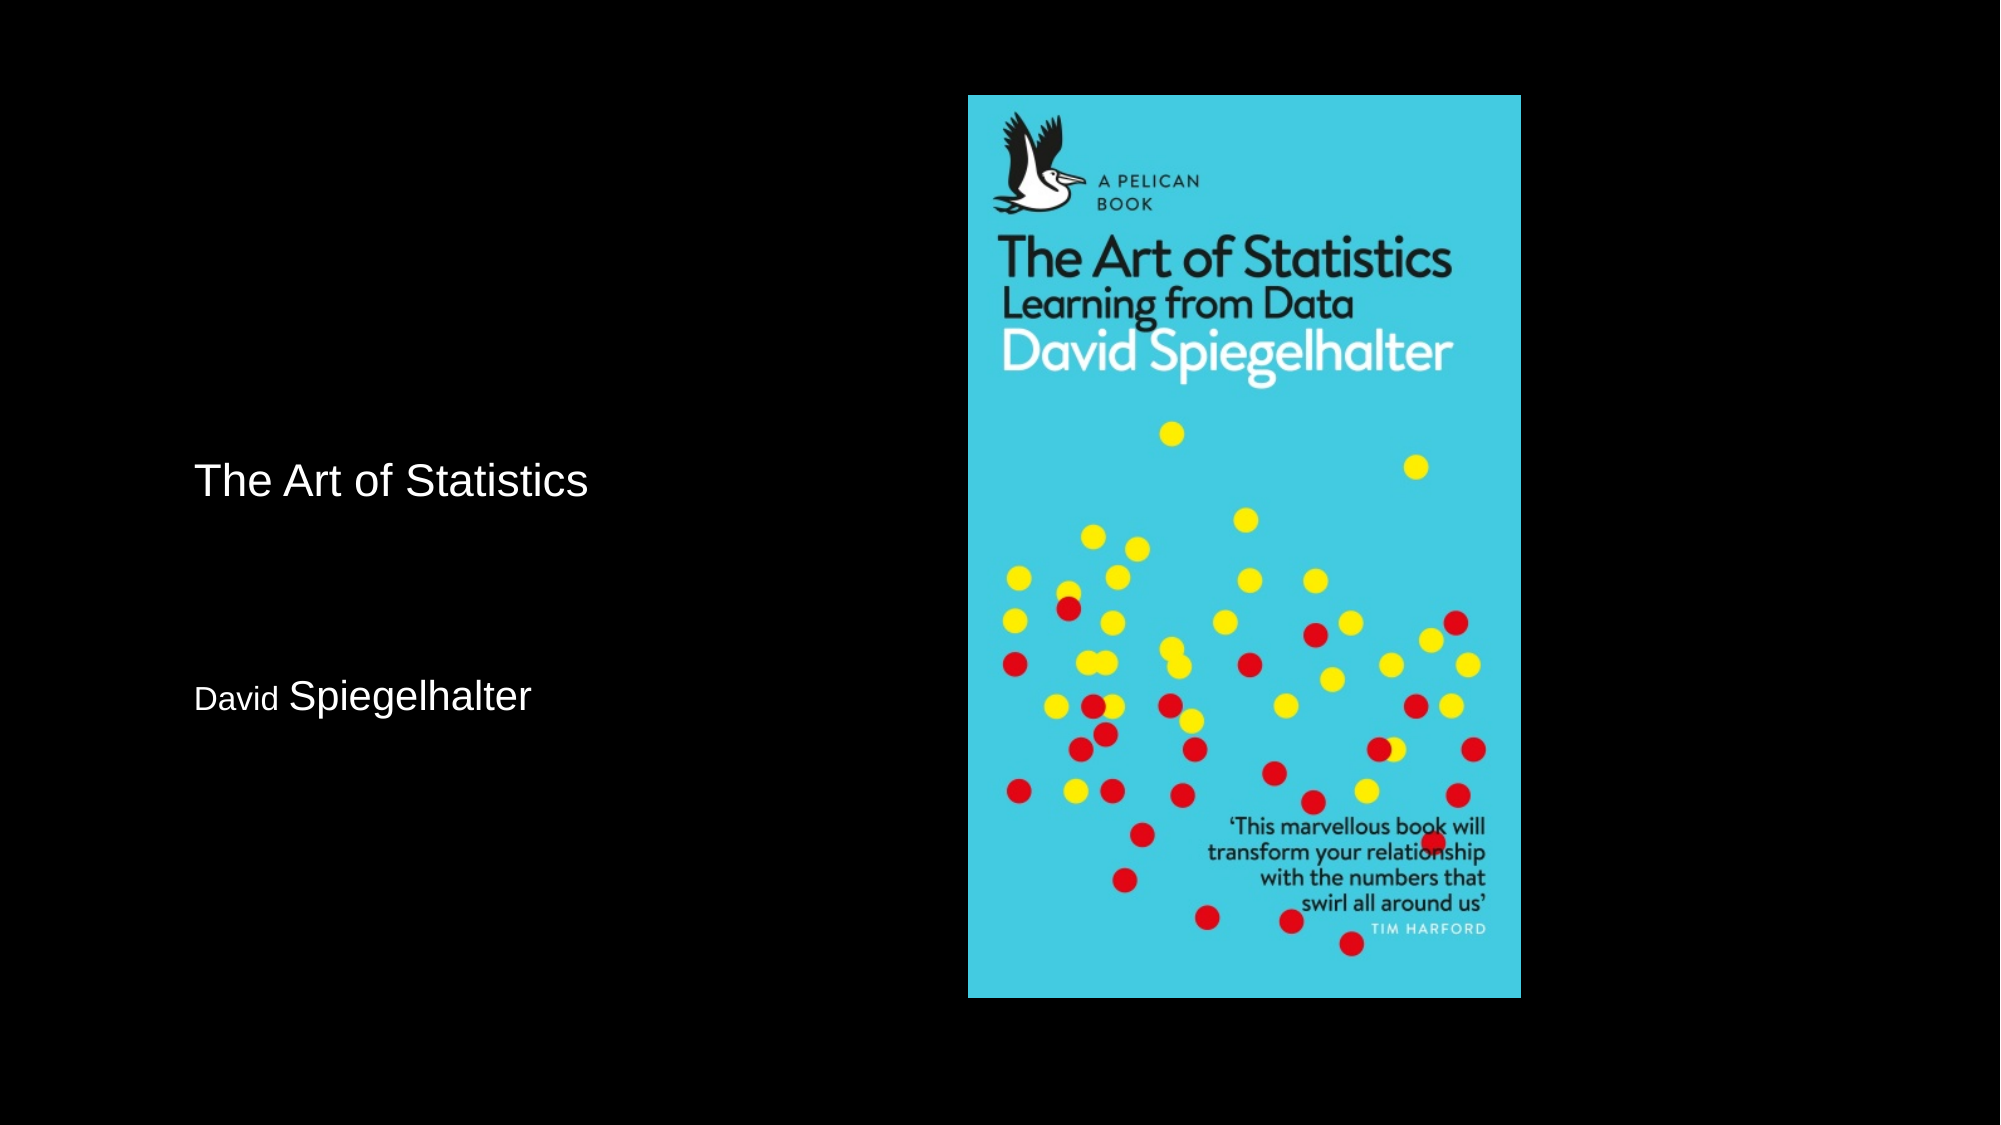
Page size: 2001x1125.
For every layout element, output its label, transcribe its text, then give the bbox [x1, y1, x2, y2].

title The Art of Statistics [178, 287, 776, 512]
picture [968, 95, 1522, 999]
list David Spiegelhalter [178, 512, 776, 813]
